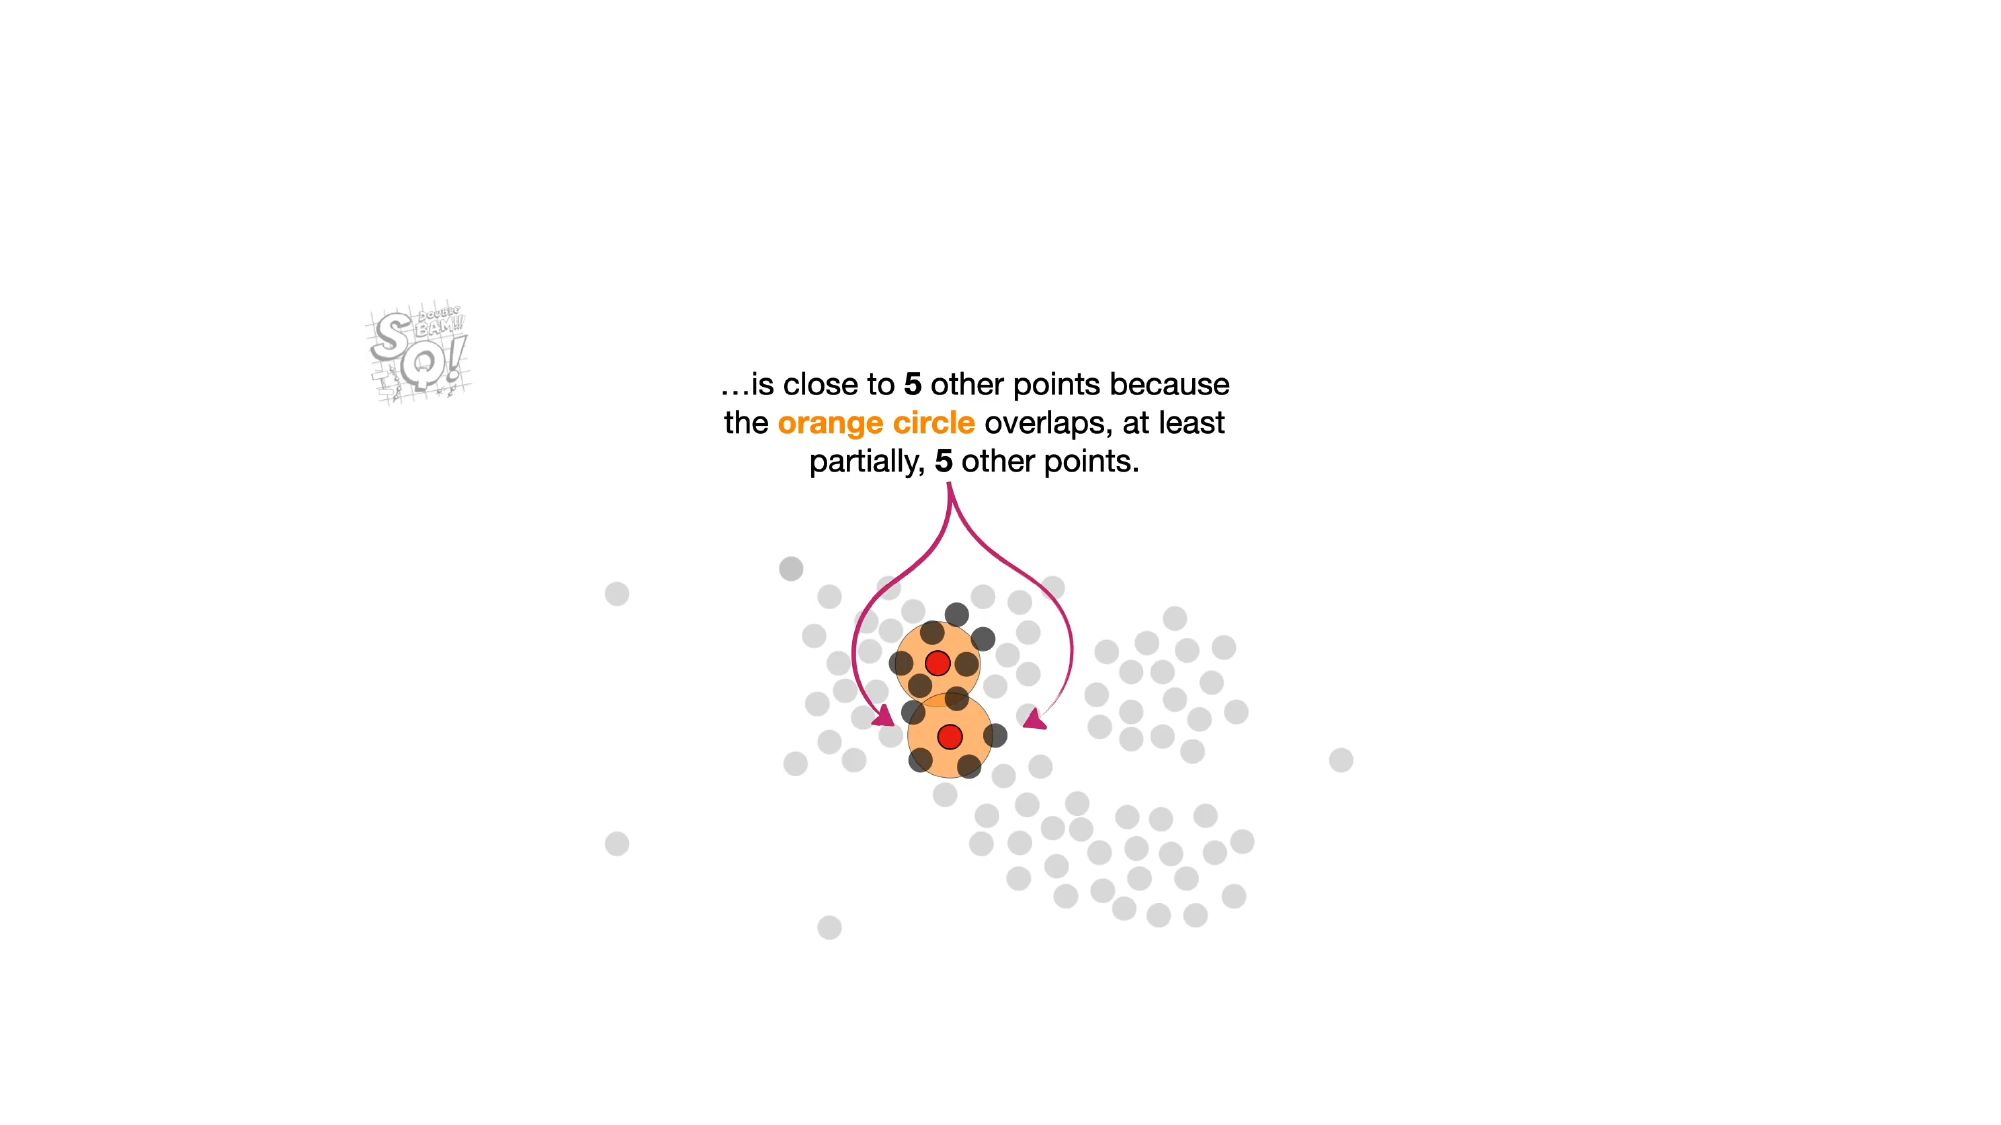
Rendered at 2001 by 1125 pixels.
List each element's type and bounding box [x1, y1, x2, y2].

list [365, 299, 1635, 1014]
